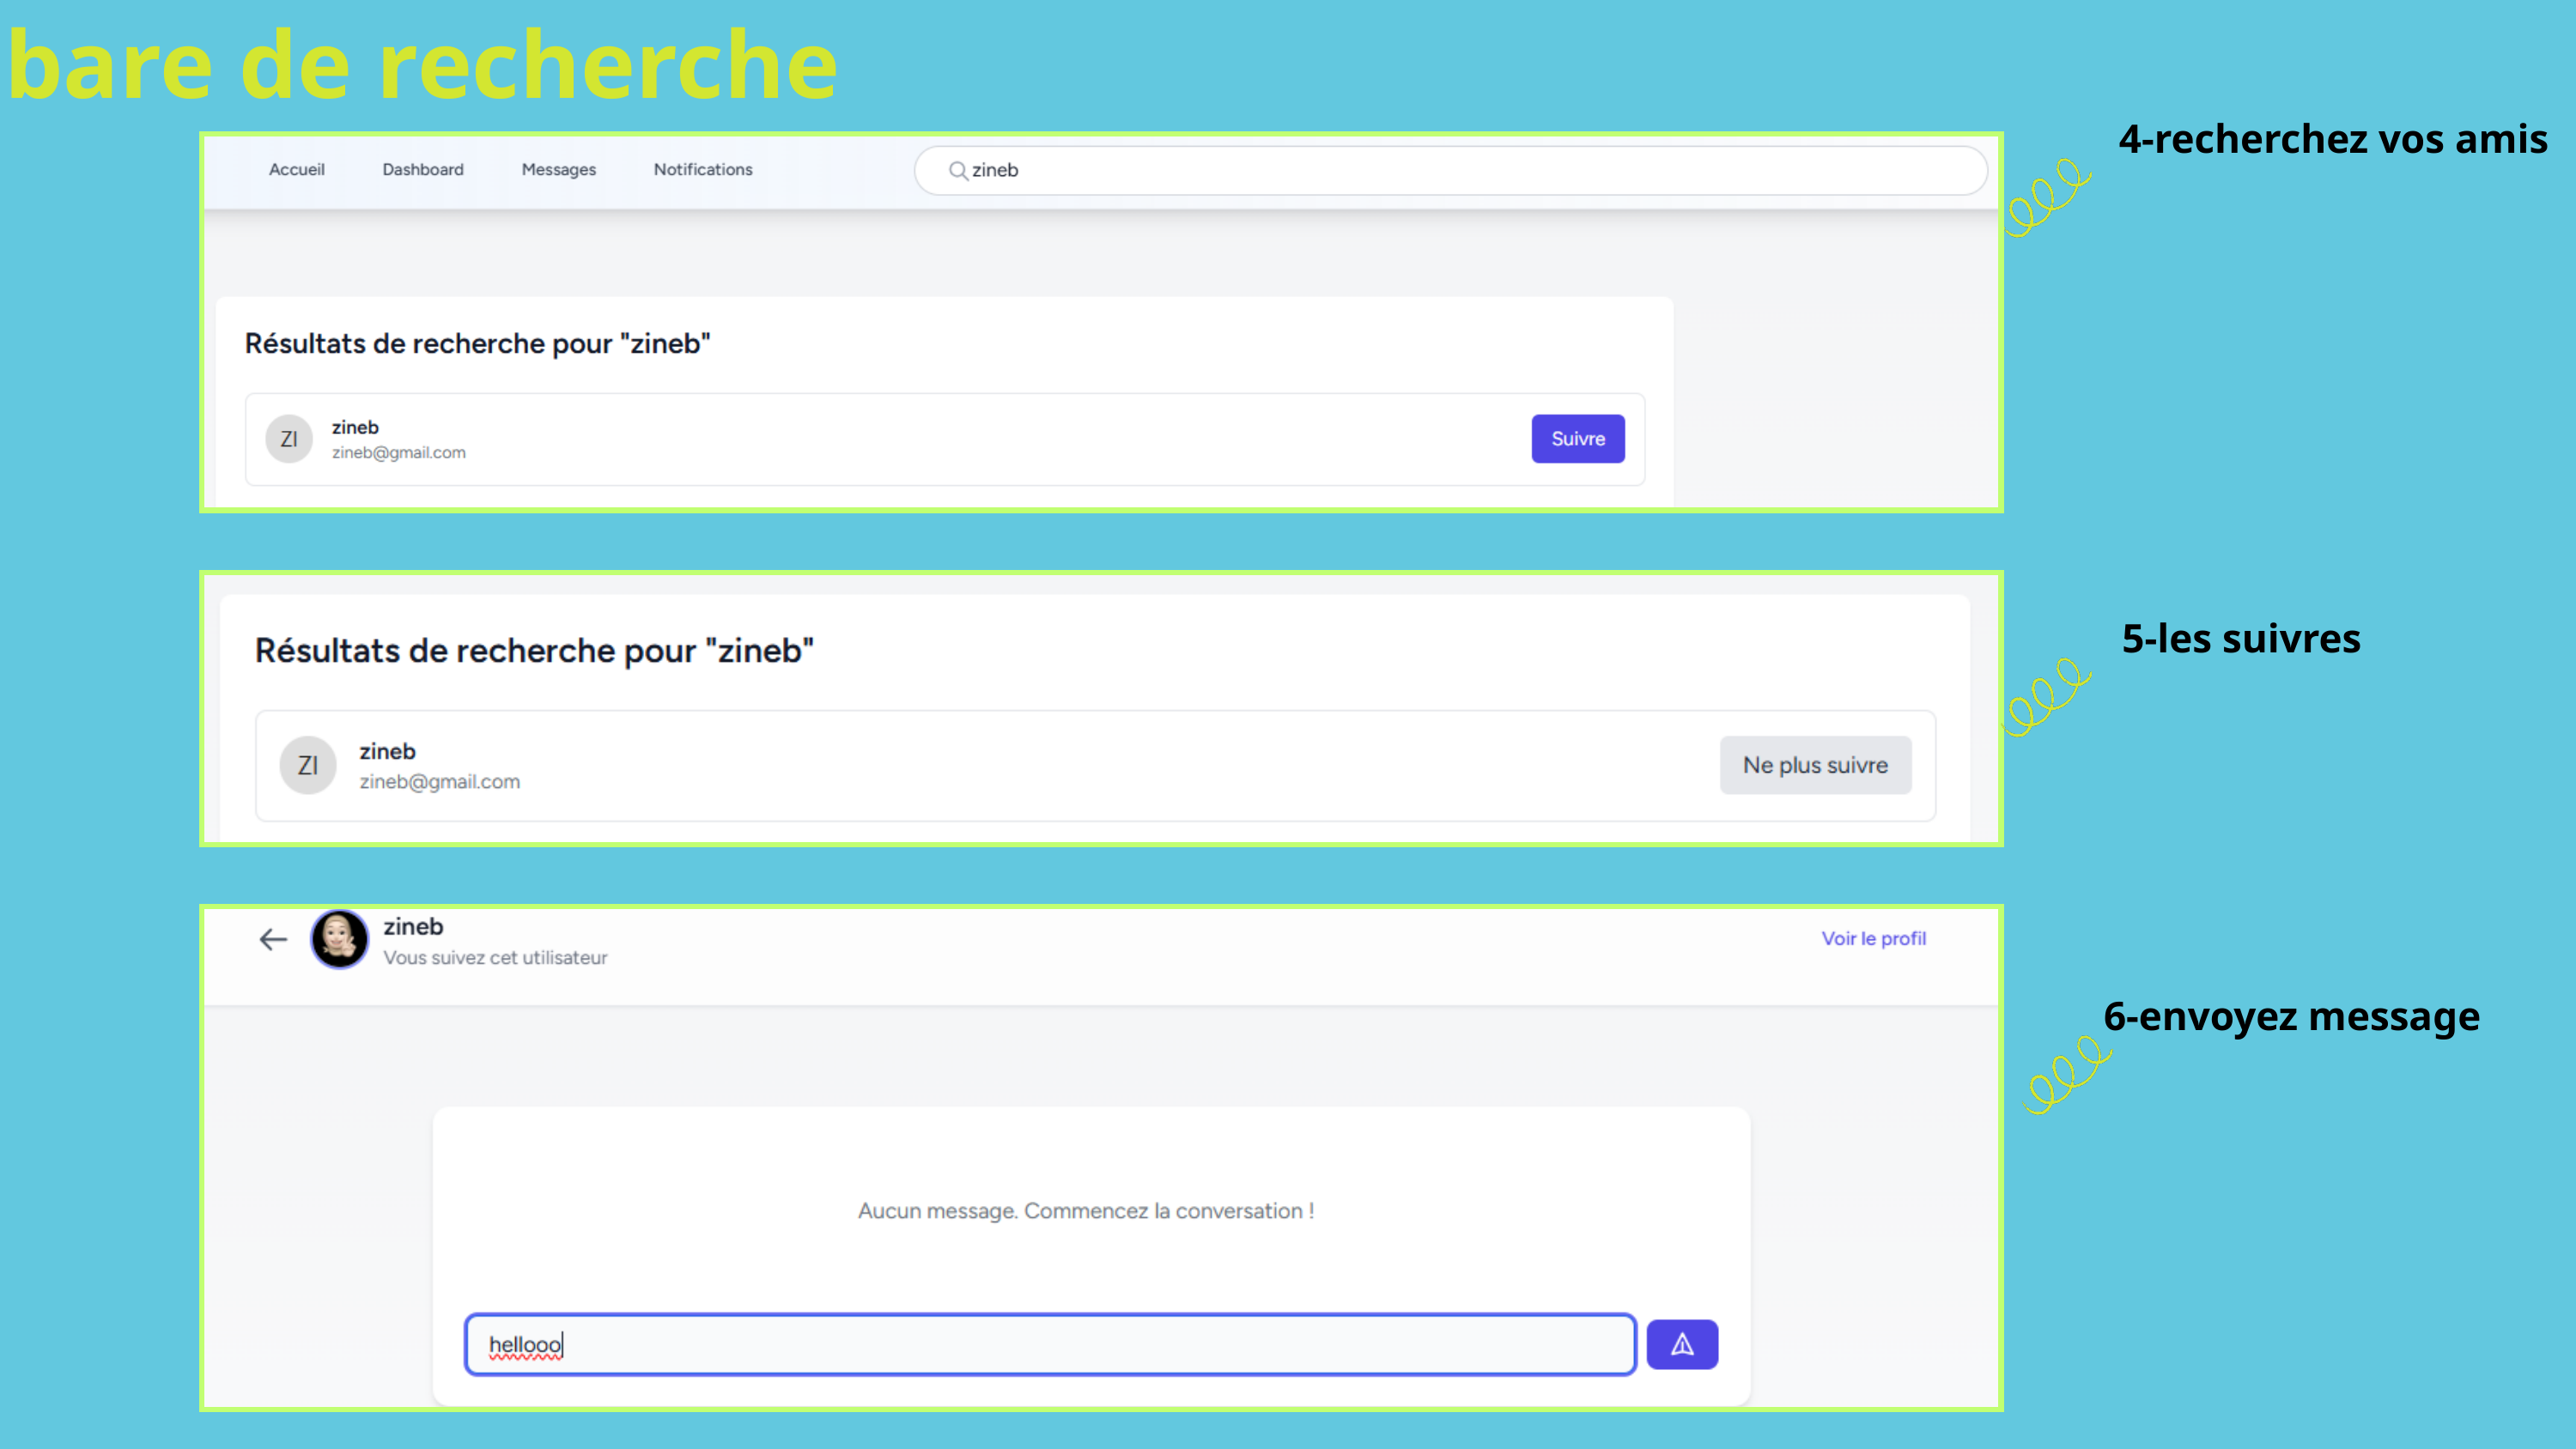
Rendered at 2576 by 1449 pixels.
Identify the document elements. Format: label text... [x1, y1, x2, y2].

text_box 4-recherchez vos amis [2092, 106, 2576, 161]
text_box [2001, 658, 2093, 737]
text_box [202, 572, 2002, 846]
text_box [202, 906, 2002, 1410]
text_box 5-les suivres [2112, 605, 2371, 661]
text_box [2021, 1035, 2113, 1115]
text_box [202, 133, 2002, 511]
text_box bare de recherche [0, 0, 845, 117]
text_box [2002, 158, 2093, 238]
text_box 6-envoyez message [2092, 983, 2493, 1039]
